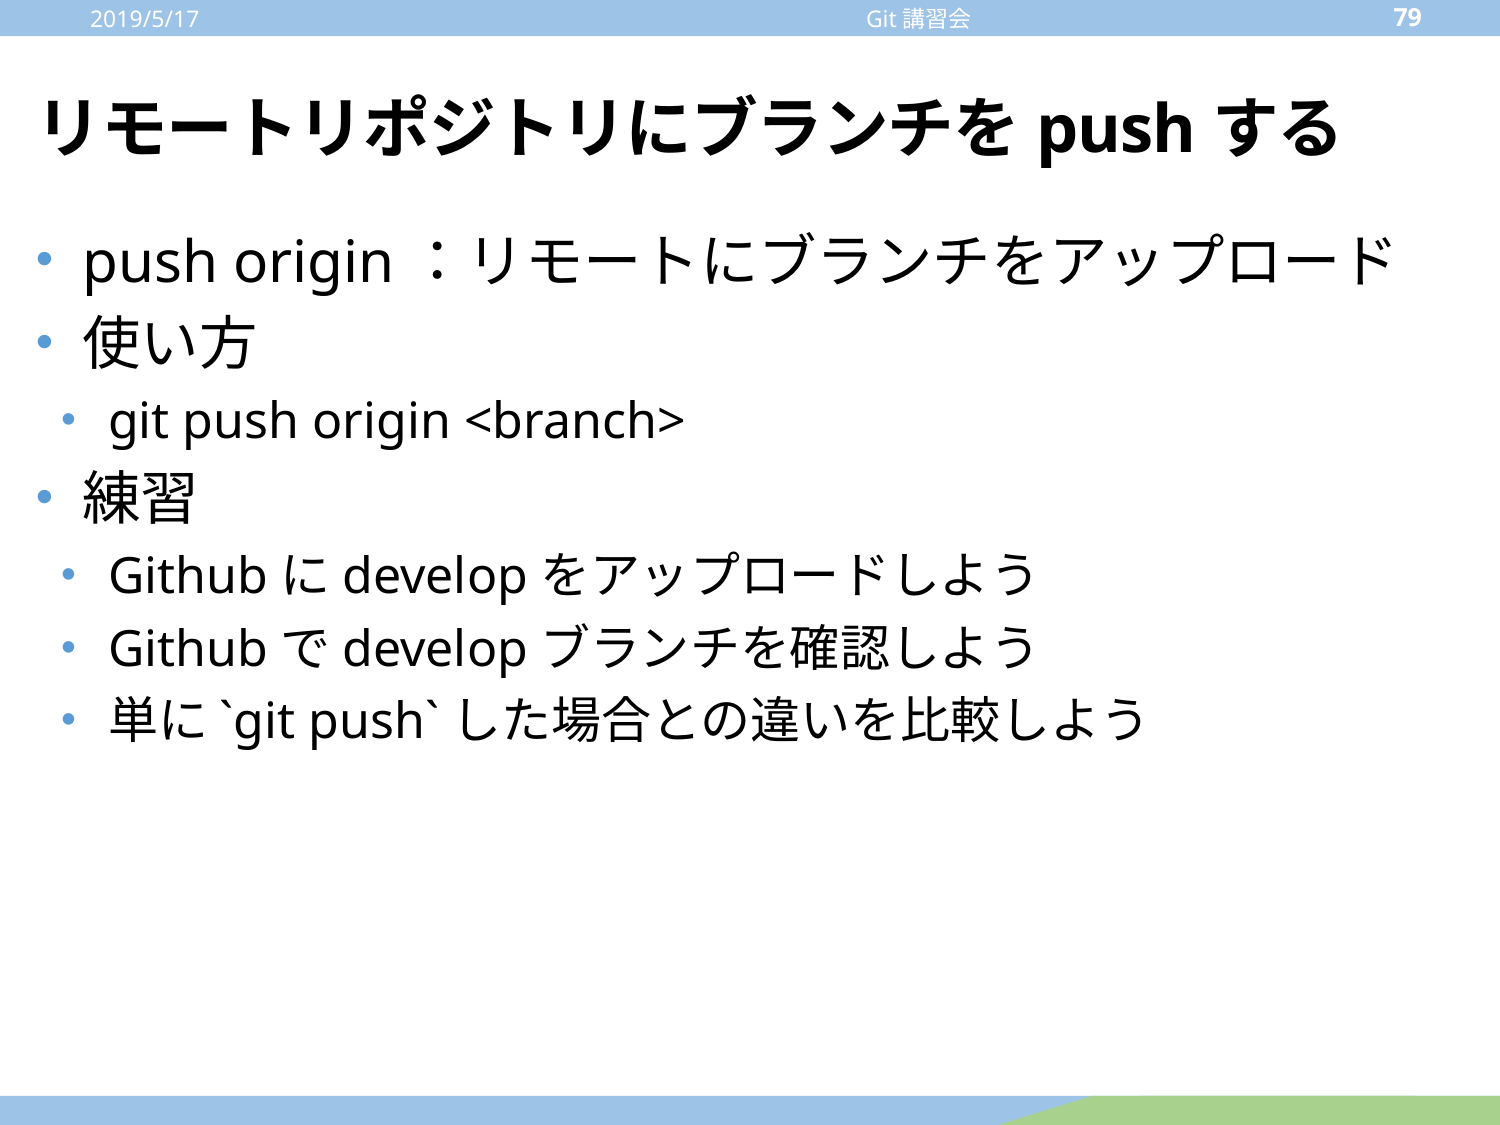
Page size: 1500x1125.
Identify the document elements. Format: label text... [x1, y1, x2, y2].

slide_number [75, 0, 471, 36]
slide_number 79 [1320, 0, 1496, 36]
title リモートリポジトリにブランチをpushする [20, 68, 1483, 184]
footer Git講習会 [517, 0, 1321, 37]
list push origin：リモートにブランチをアップロード 使い方 git push origin <branch> 練習 Githubにdevelopをアップロードしよう Githubでdevelopブランチを確認しよう 単に`git push`した場合との違いを比較しよう [20, 216, 1483, 1063]
